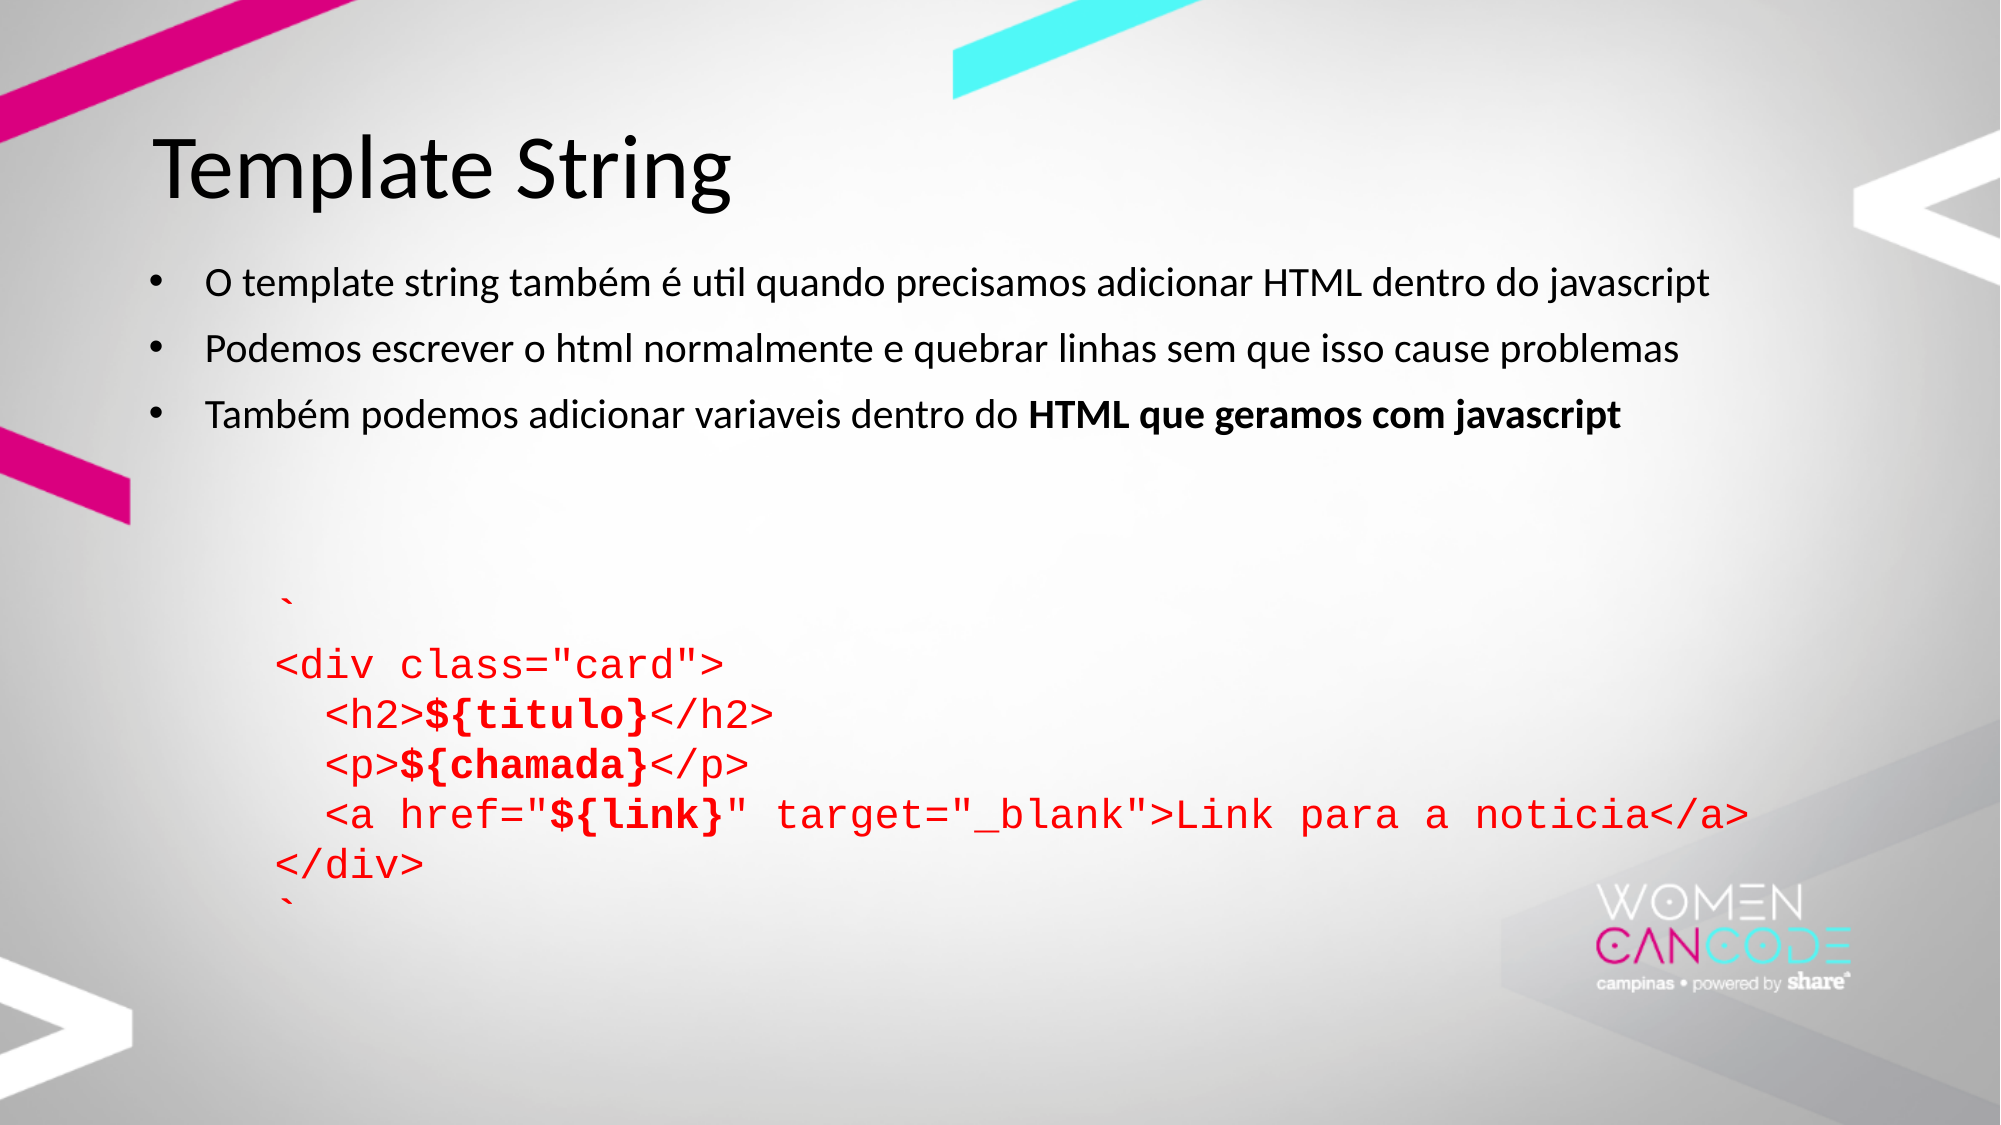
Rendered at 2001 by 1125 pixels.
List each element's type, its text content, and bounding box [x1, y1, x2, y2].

title Template String [137, 59, 1863, 278]
text_box ` <div class="card"> <h2>${titulo}</h2> <p>${chamada}</p> <a href="${link}" target="_blank">Link para a noticia</a> </div> ` [109, 579, 1765, 945]
list O template string também é util quando precisamos adicionar HTML dentro do javascript Podemos escrever o html normalmente e quebrar linhas sem que isso cause problemas Também podemos adicionar variaveis dentro do HTML que geramos com javascript [115, 253, 1885, 1014]
picture [0, 0, 2000, 1125]
